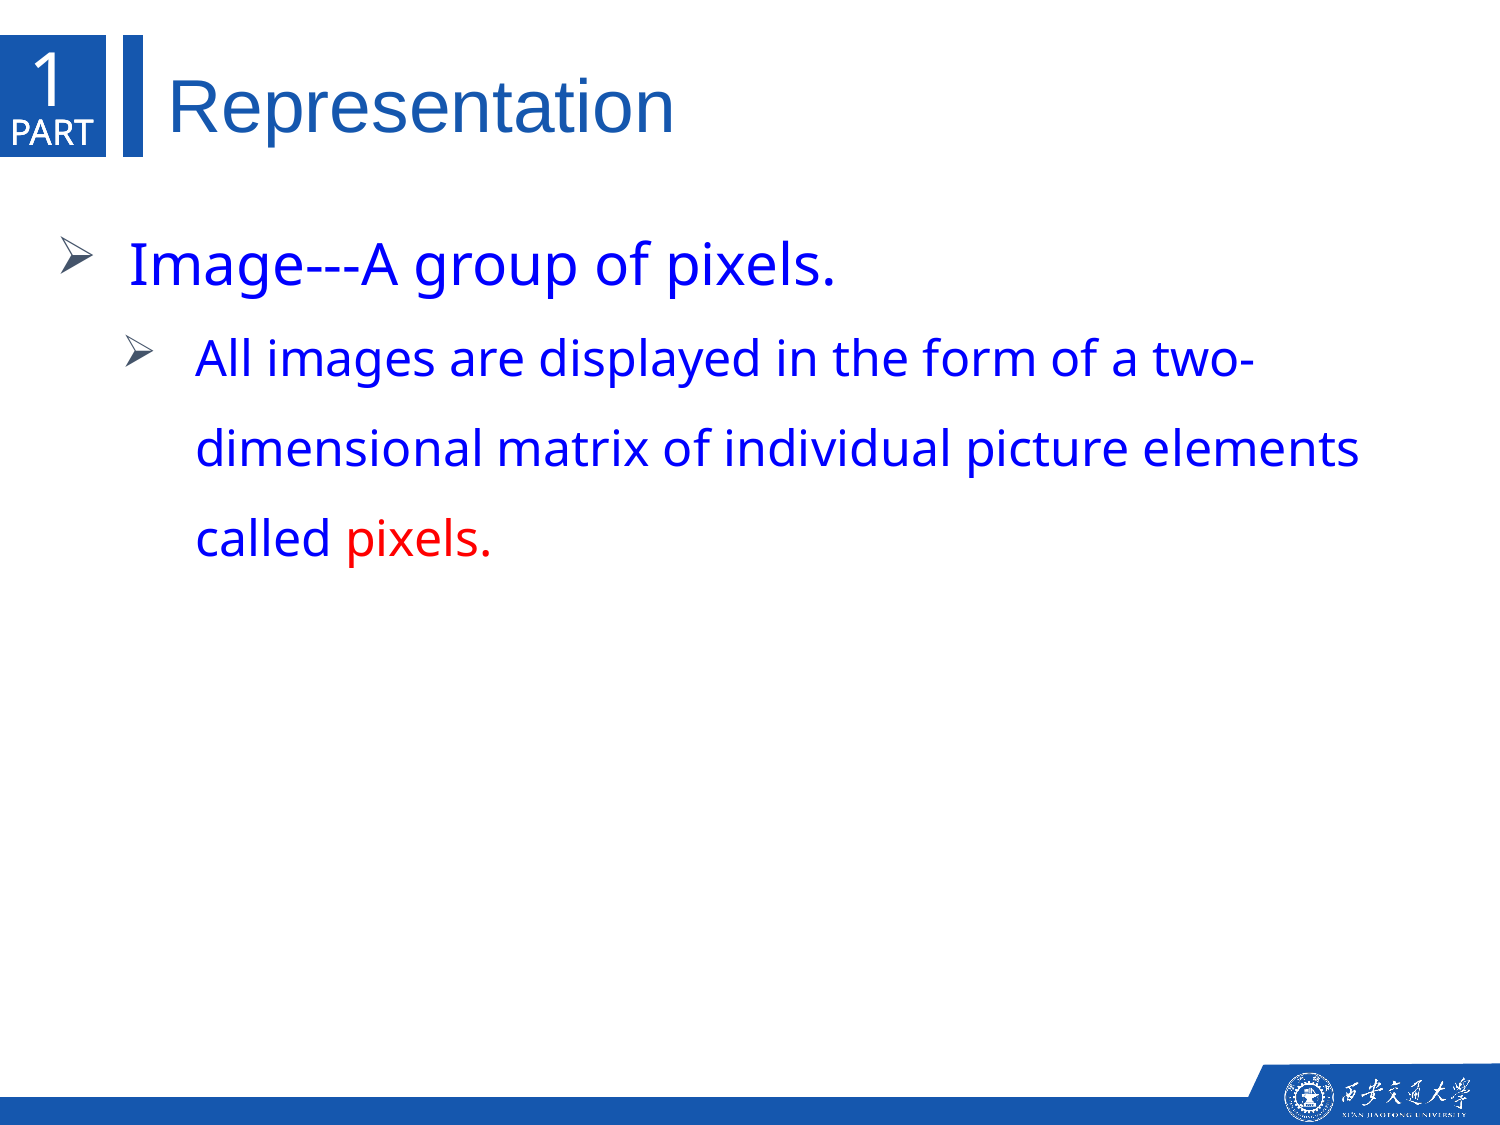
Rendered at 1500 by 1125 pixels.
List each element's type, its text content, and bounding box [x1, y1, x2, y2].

text_box Representation [152, 50, 692, 156]
text_box PART [9, 109, 95, 153]
text_box [122, 34, 144, 158]
text_box [0, 34, 107, 158]
text_box Image---A group of pixels. All images are displayed in the form of a two-dimensional matrix of individual picture elements called pixels. [41, 184, 1447, 657]
text_box 1 [14, 23, 87, 109]
